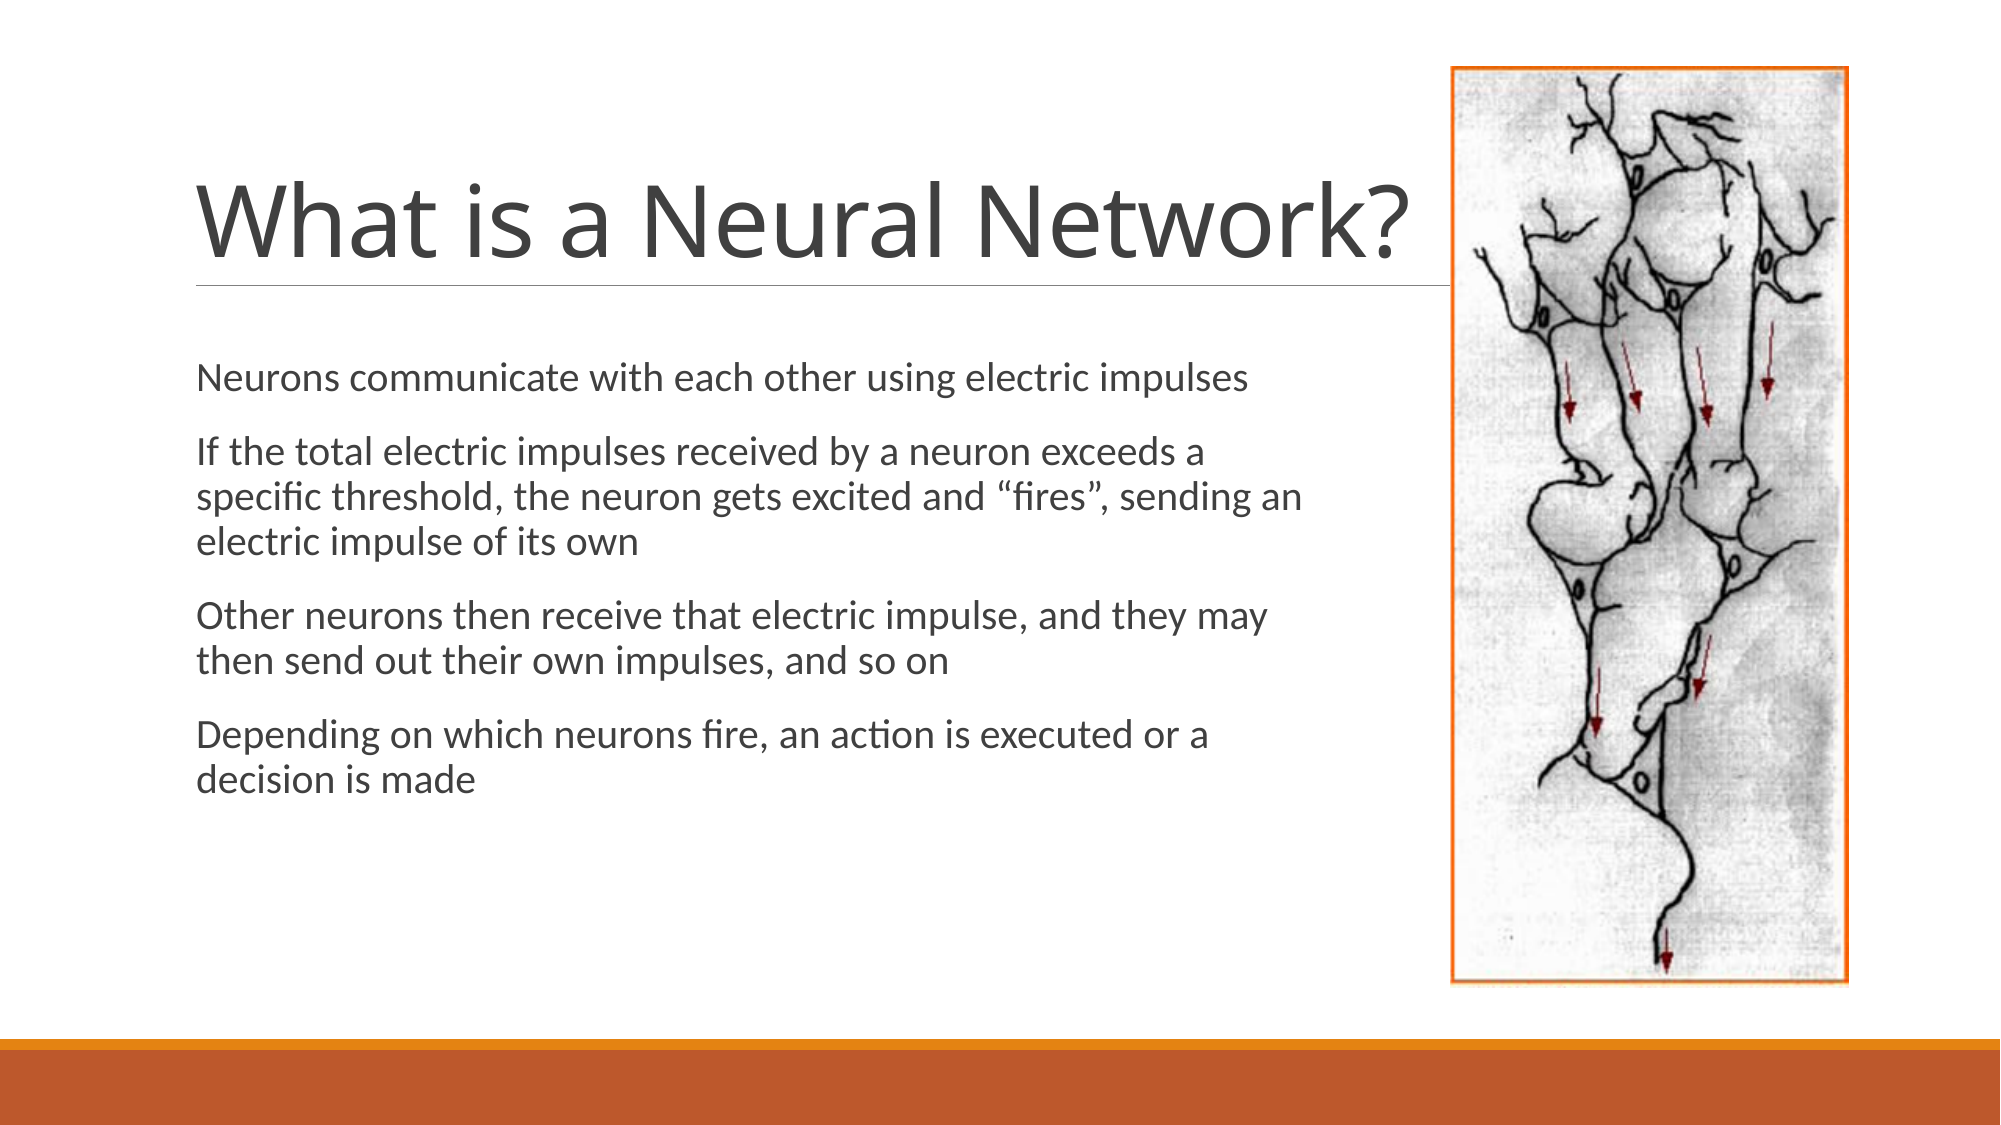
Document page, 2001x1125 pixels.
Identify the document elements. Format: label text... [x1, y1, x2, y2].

title What is a Neural Network? [180, 47, 1830, 285]
list Neurons communicate with each other using electric impulses If the total electric impulses received by a neuron exceeds a specific threshold, the neuron gets excited and “fires”, sending an electric impulse of its own Other neurons then receive that electric impulse, and they may then send out their own impulses, and so on Depending on which neurons fire, an action is executed or a decision is made [181, 347, 1336, 994]
picture [1449, 66, 1850, 988]
